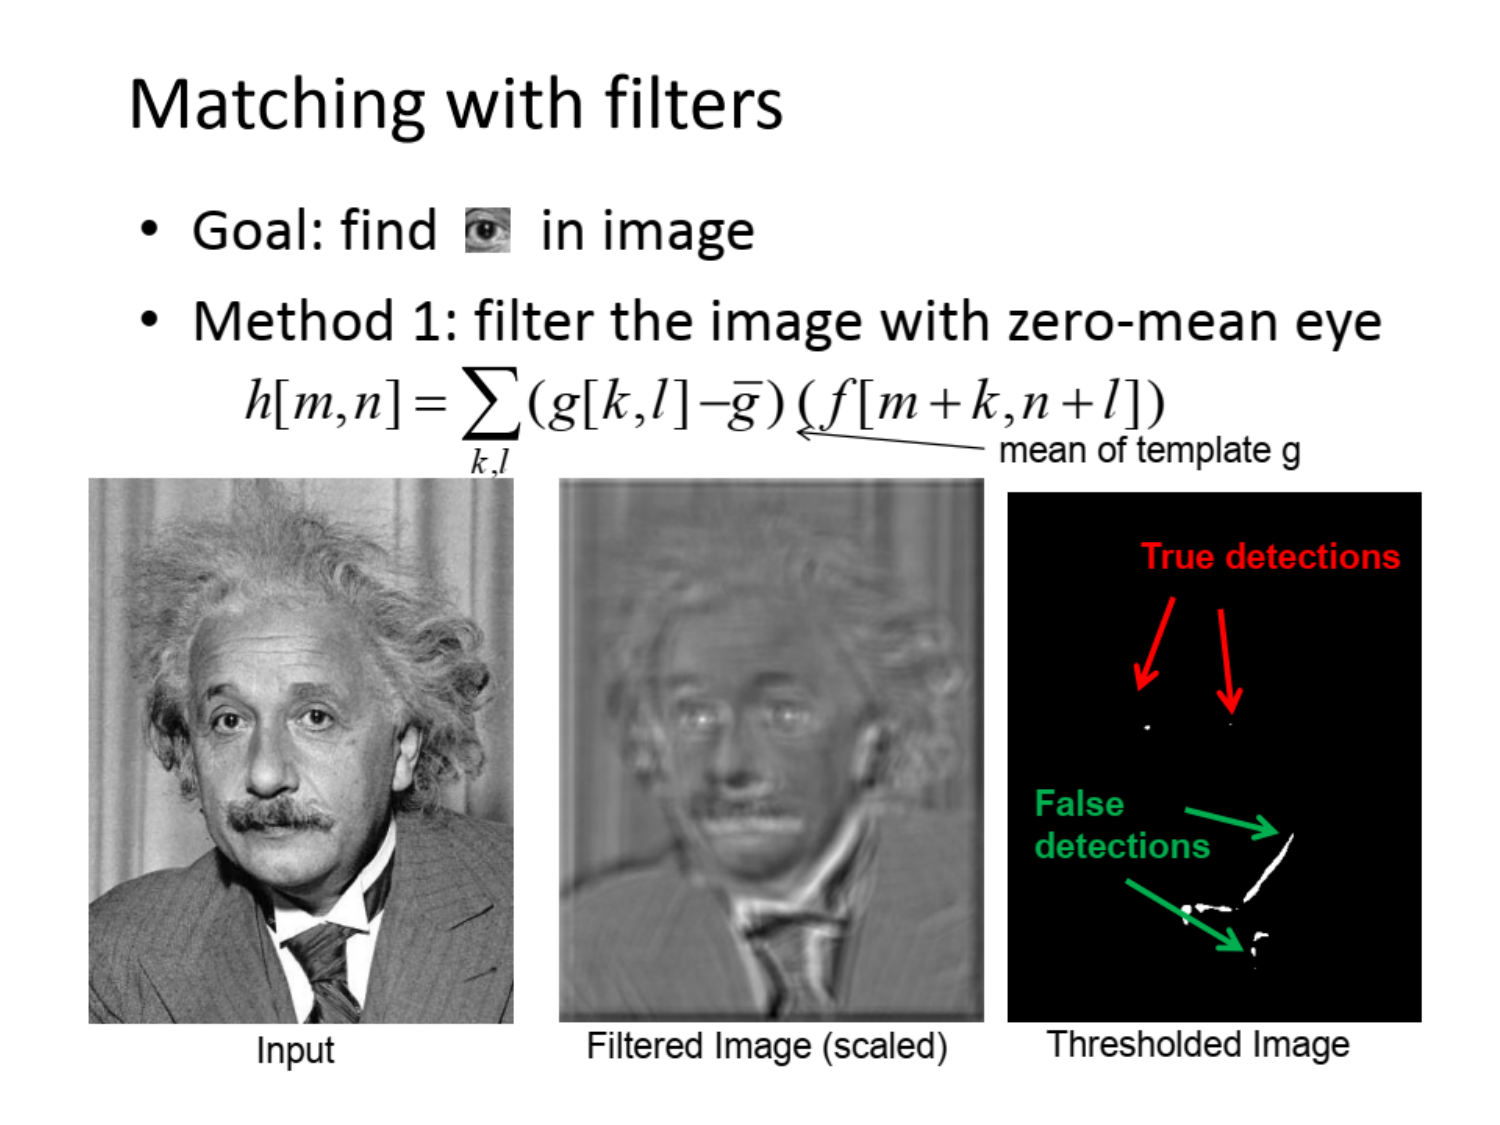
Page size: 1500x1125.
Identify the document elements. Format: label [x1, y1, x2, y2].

picture [41, 31, 1458, 1094]
